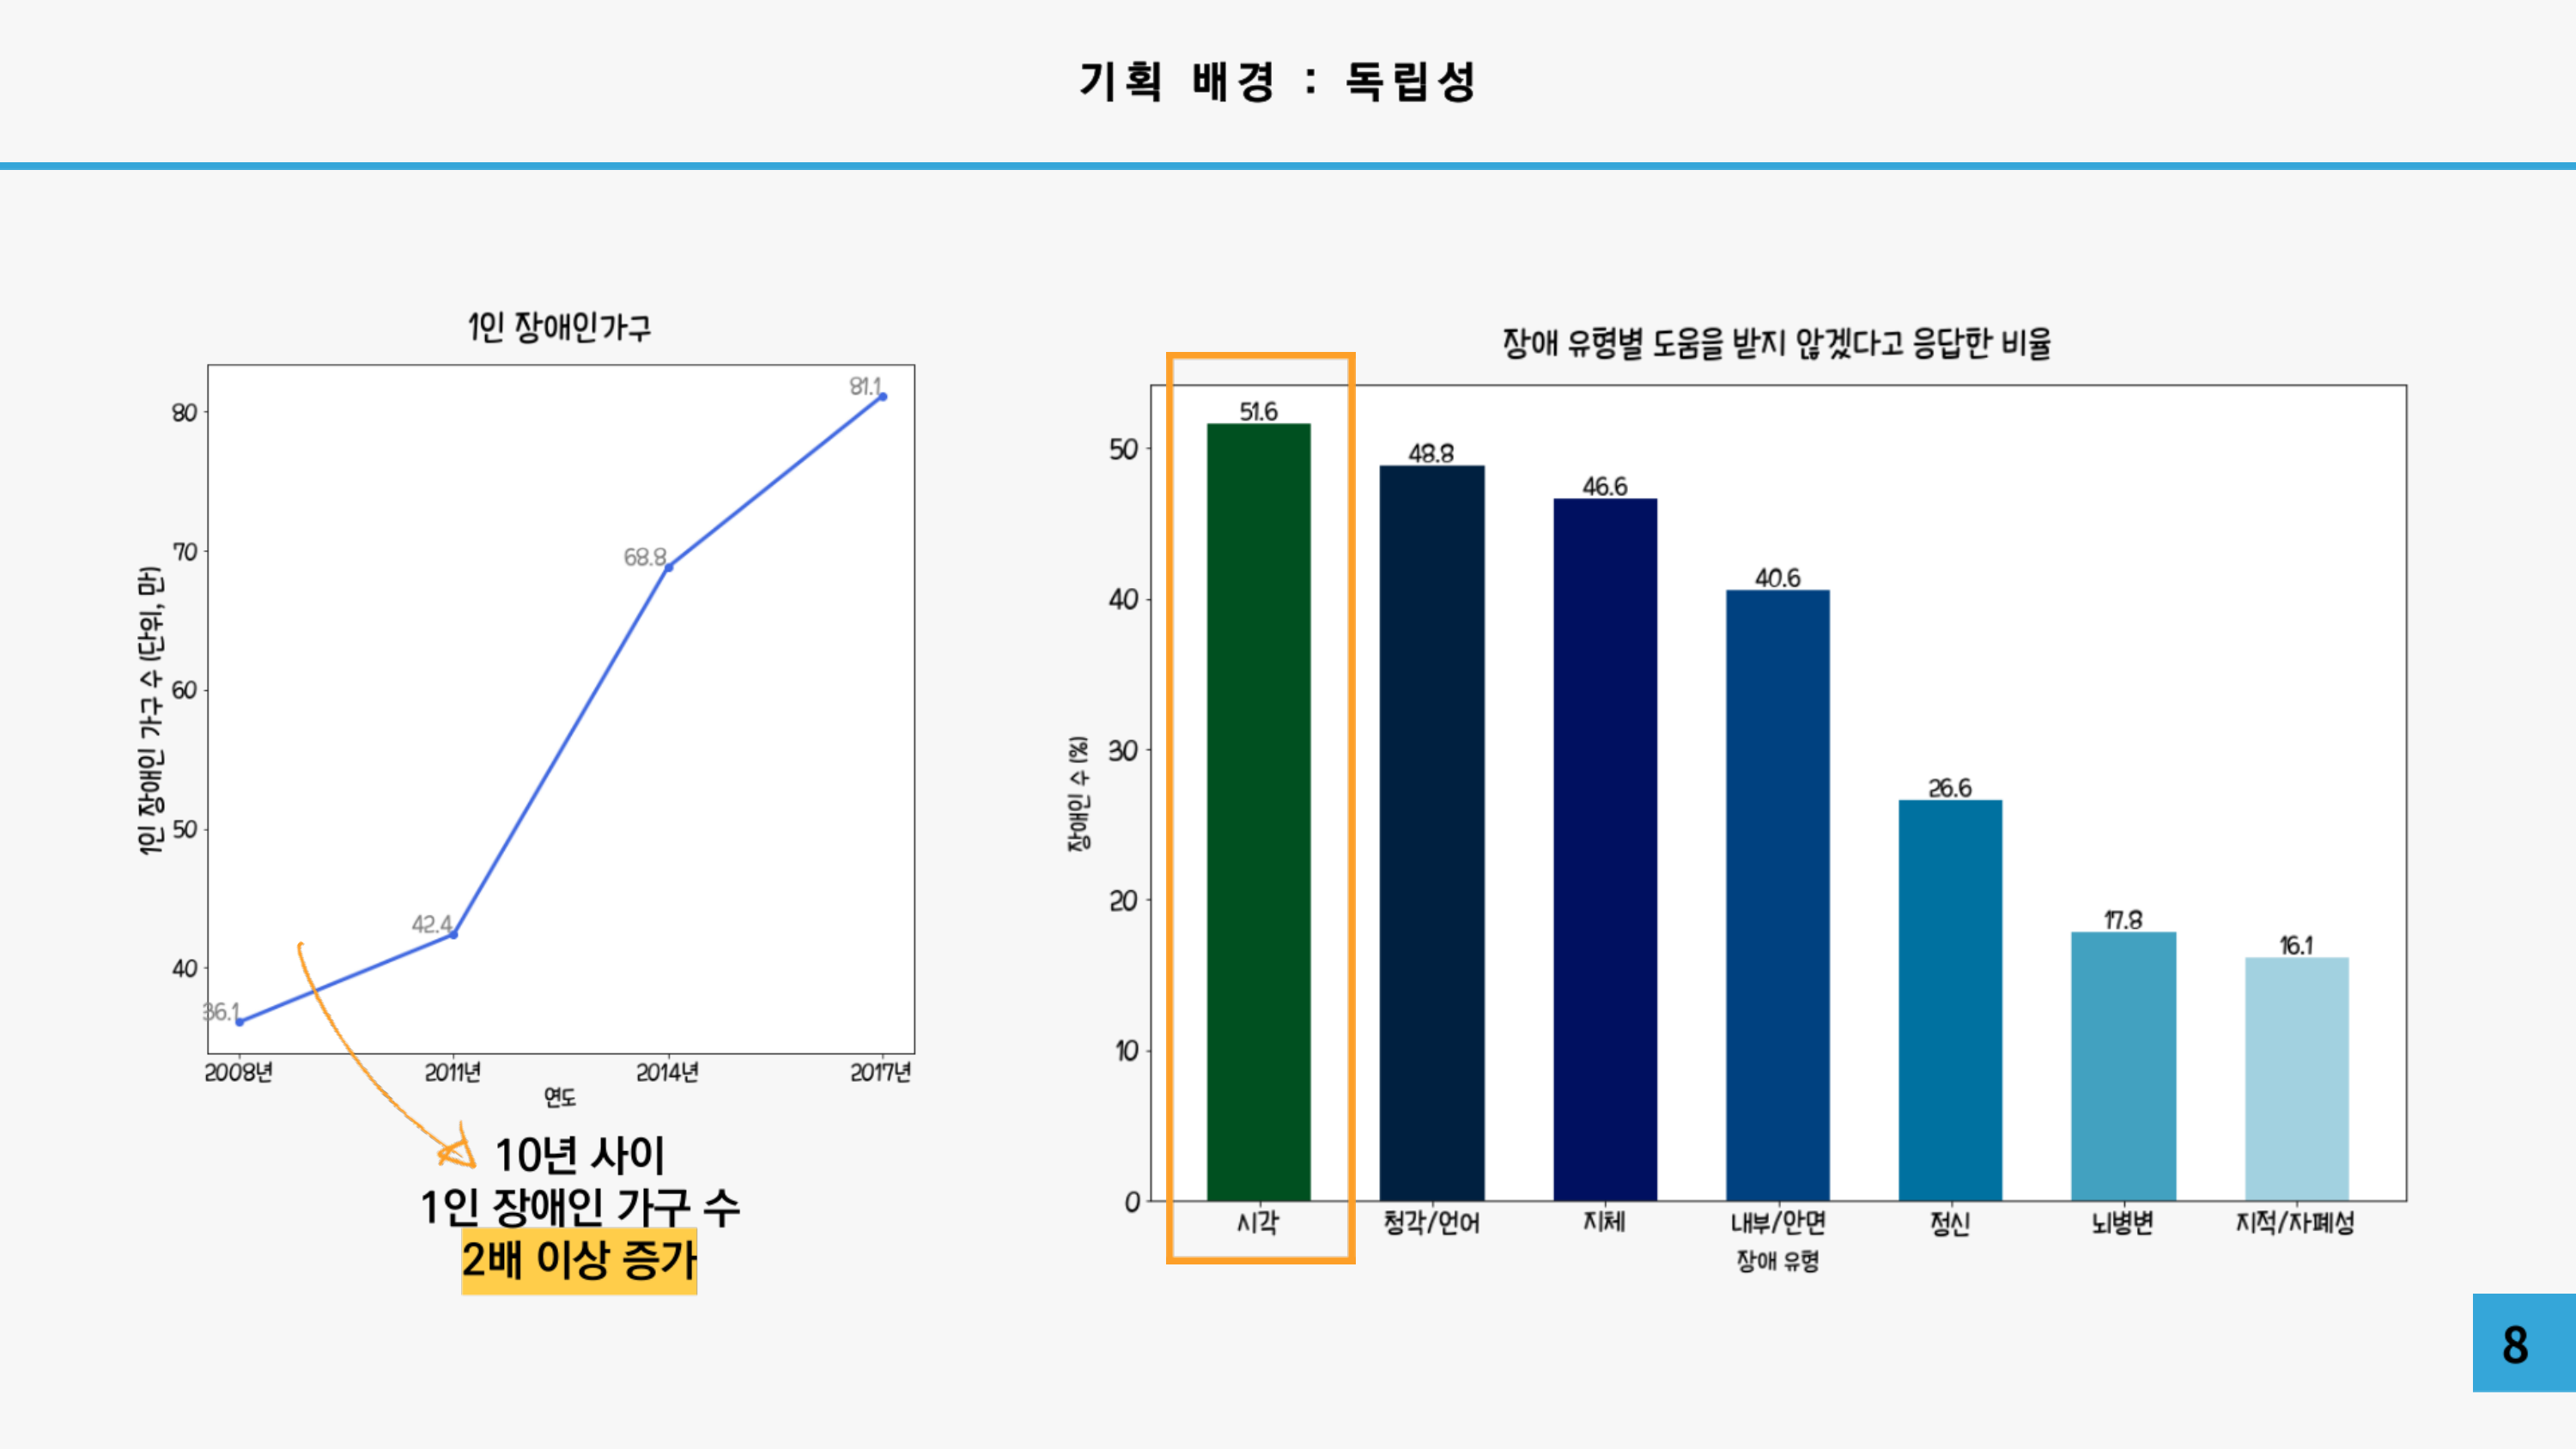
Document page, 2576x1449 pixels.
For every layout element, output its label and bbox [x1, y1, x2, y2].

text_box [0, 162, 2576, 170]
picture [884, 46, 1524, 133]
picture [2494, 1300, 2555, 1400]
text_box [243, 1013, 520, 1111]
picture [412, 1119, 762, 1355]
text_box [948, 256, 2568, 1336]
text_box [94, 256, 946, 1167]
text_box [1166, 352, 1356, 1265]
text_box [2473, 1294, 2576, 1392]
